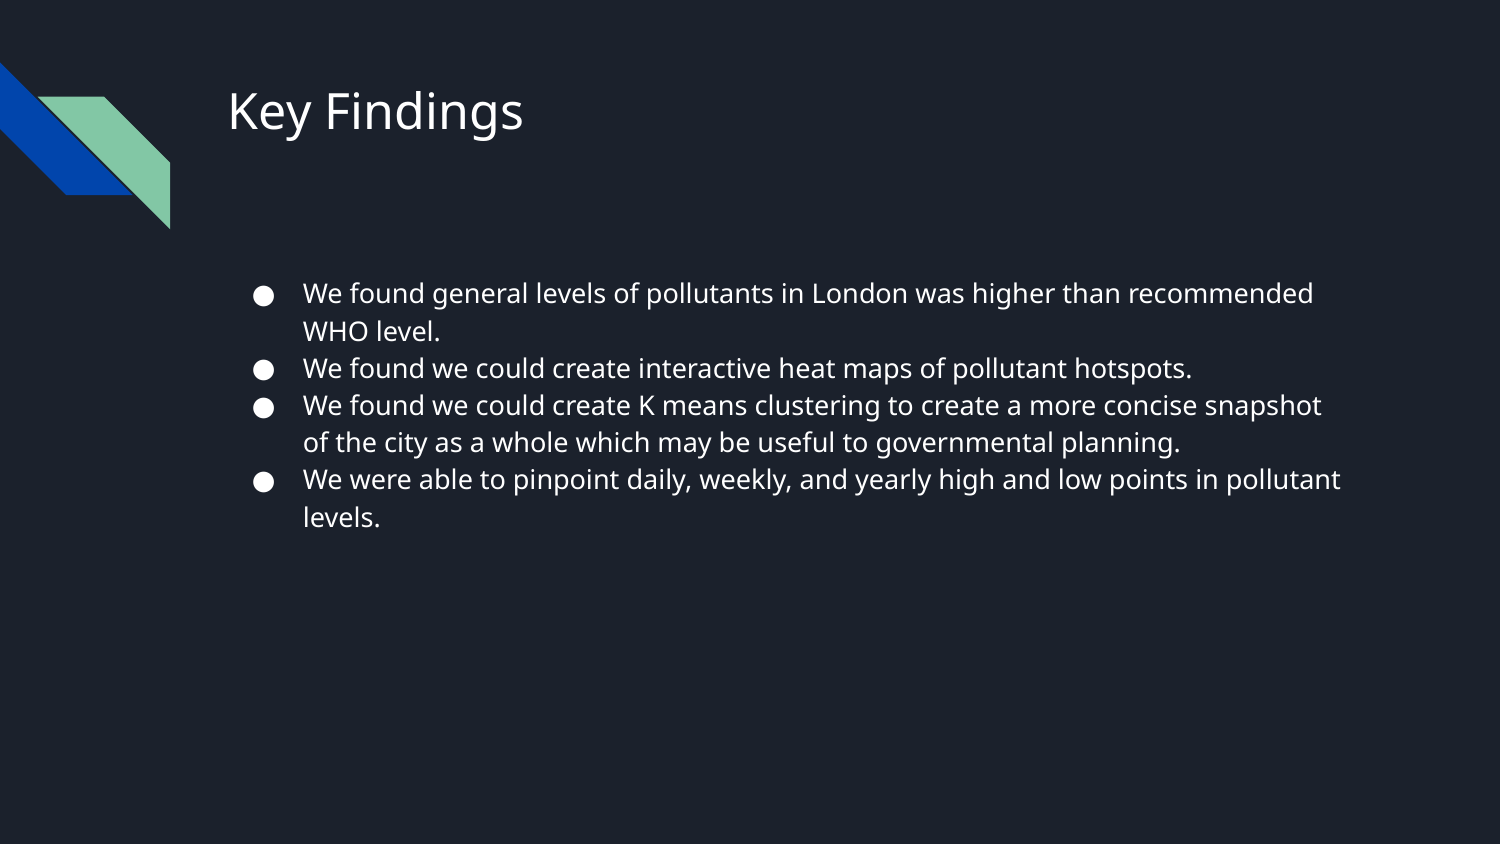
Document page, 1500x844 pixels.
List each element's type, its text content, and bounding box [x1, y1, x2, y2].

title Key Findings [212, 64, 1368, 215]
list We found general levels of pollutants in London was higher than recommended WHO level. We found we could create interactive heat maps of pollutant hotspots. We found we could create K means clustering to create a more concise snapshot of the city as a whole which may be useful to governmental planning. We were able to pinpoint daily, weekly, and yearly high and low points in pollutant levels. [212, 257, 1368, 735]
